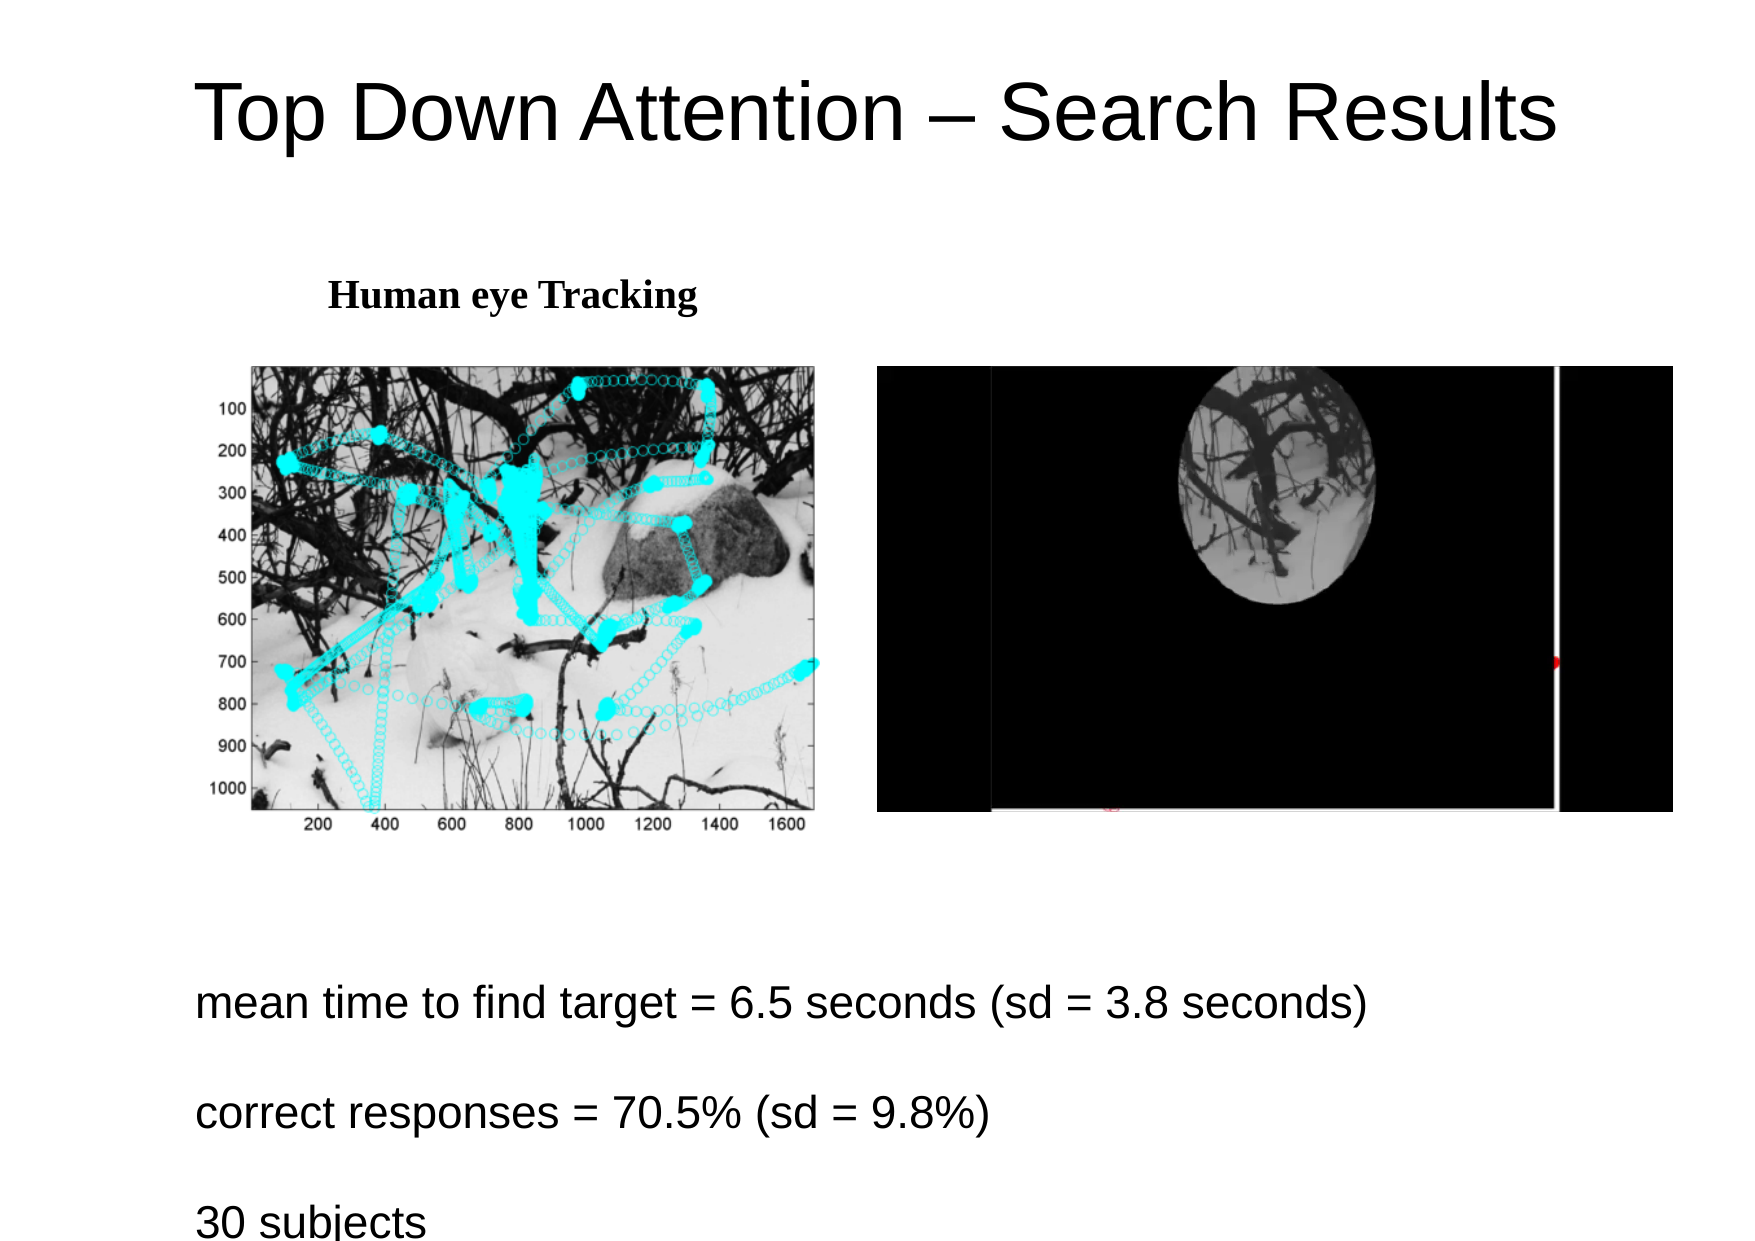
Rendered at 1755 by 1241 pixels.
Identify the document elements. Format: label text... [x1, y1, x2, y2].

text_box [876, 364, 1674, 813]
text_box mean time to find target = 6.5 seconds (sd = 3.8 seconds) correct responses = 70.5% (sd = 9.8%) 30 subjects [180, 964, 1384, 1241]
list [210, 366, 820, 831]
title Top Down Attention – Search Results [87, 49, 1667, 257]
text_box Human eye Tracking [313, 260, 713, 325]
